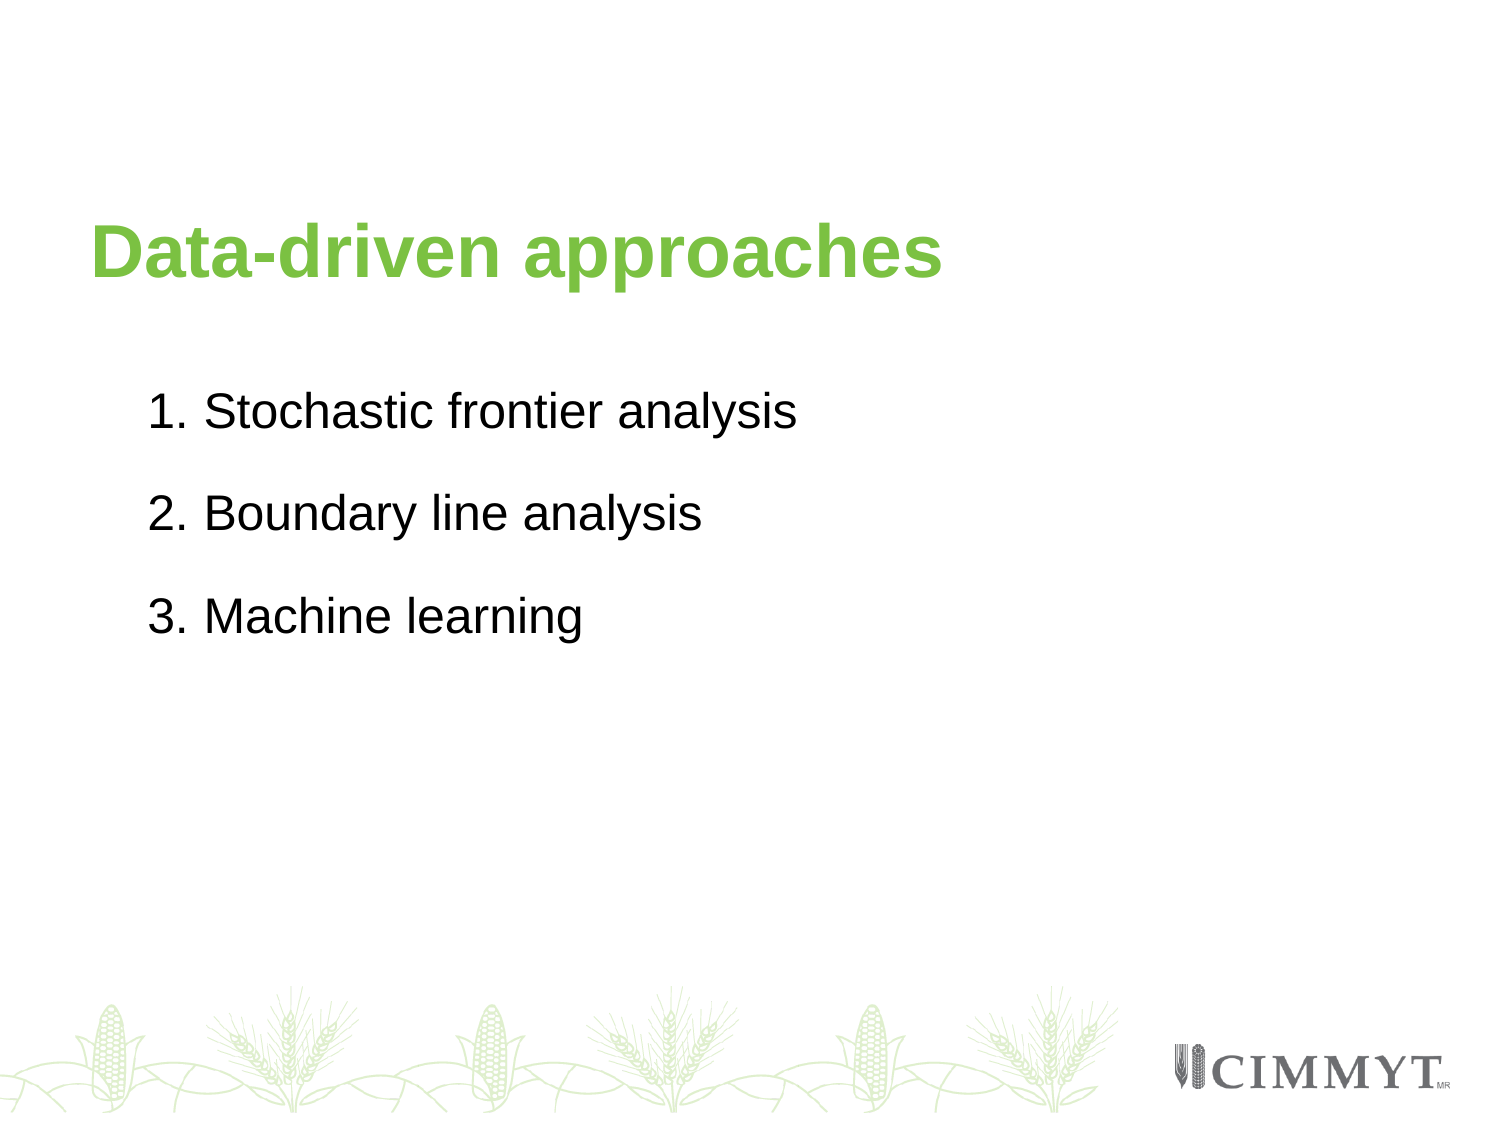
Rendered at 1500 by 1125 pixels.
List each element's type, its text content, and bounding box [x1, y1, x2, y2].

picture [0, 986, 1119, 1113]
picture [1175, 1044, 1450, 1089]
text_box Stochastic frontier analysis Boundary line analysis Machine learning [132, 340, 1276, 651]
title Data-driven approaches [75, 153, 1425, 341]
